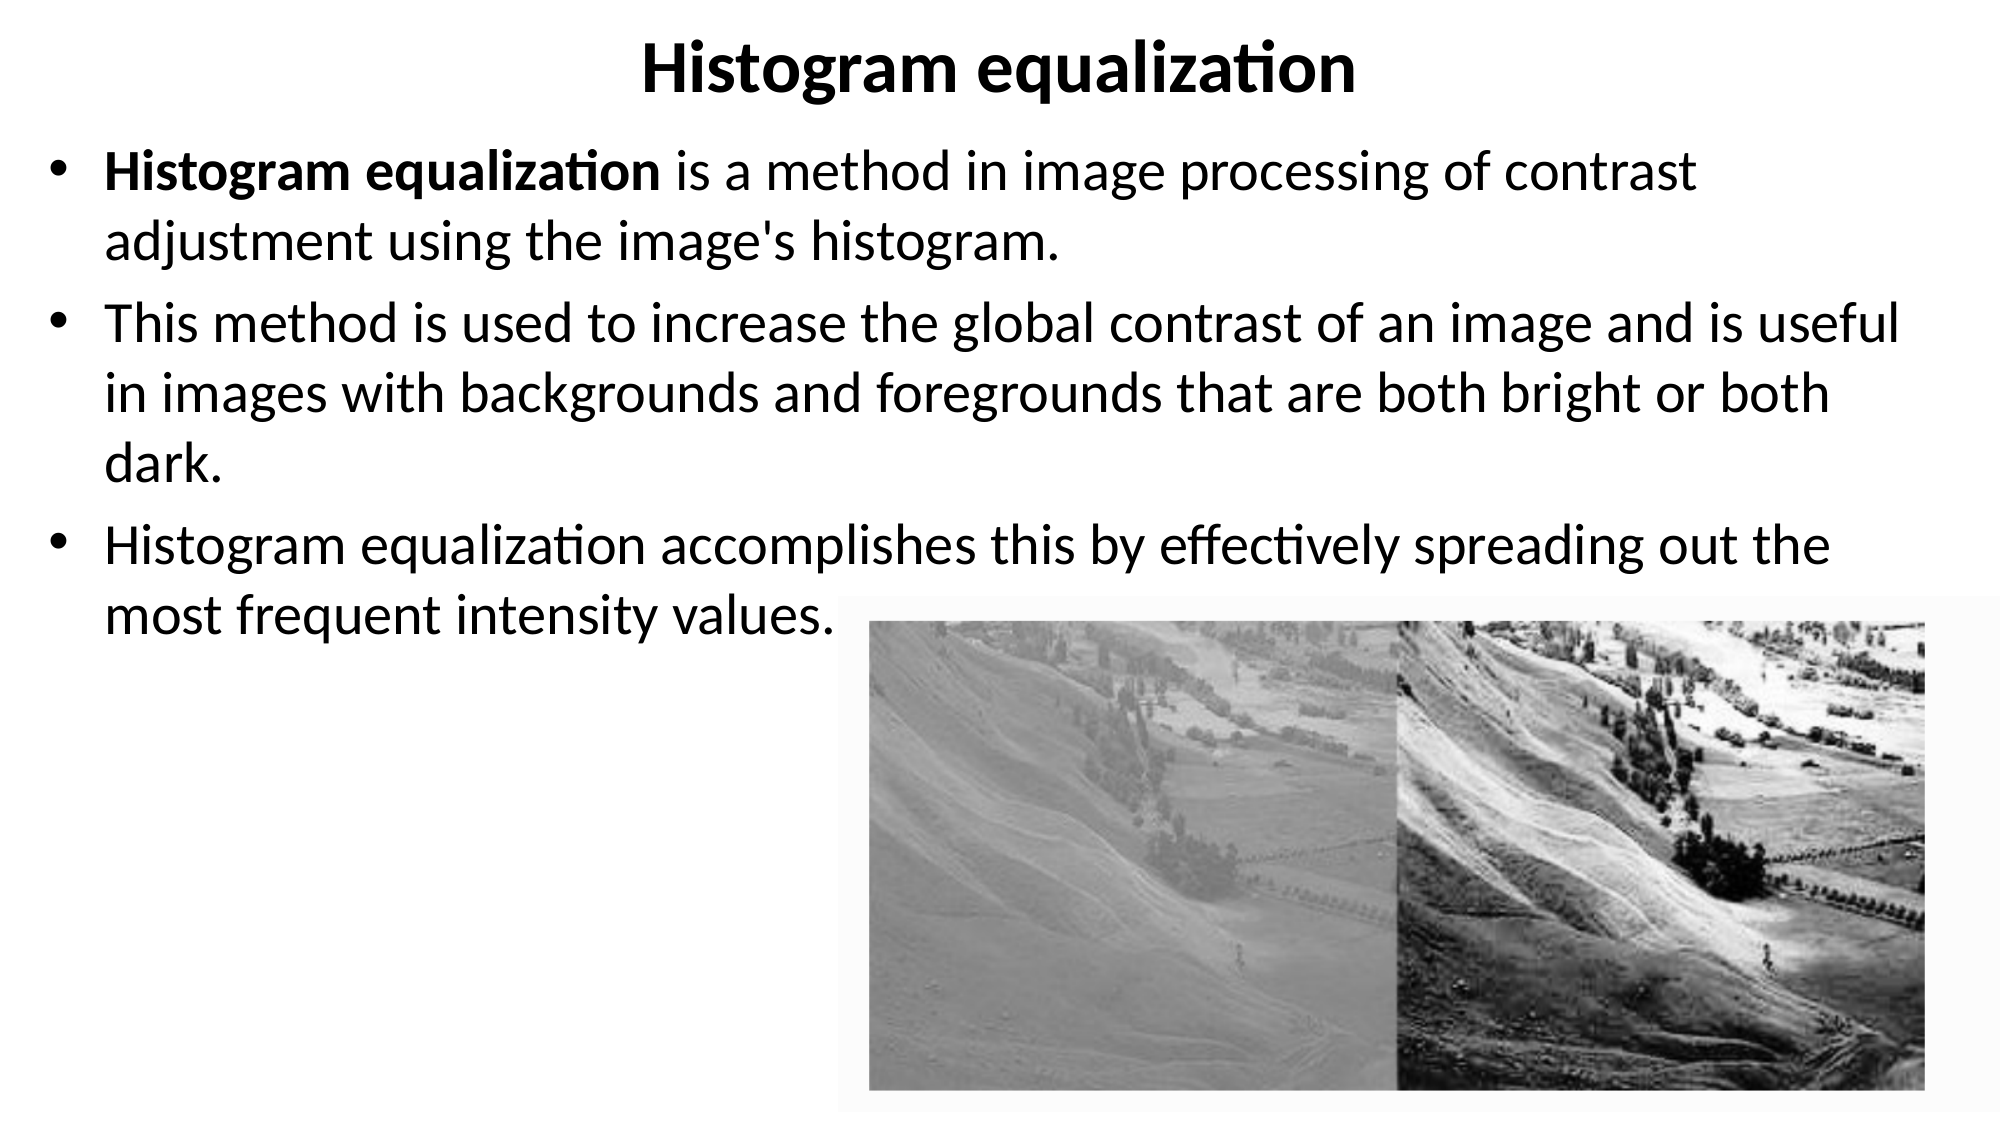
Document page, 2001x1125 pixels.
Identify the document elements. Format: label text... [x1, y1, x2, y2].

picture [838, 595, 2000, 1112]
list Histogram equalization is a method in image processing of contrast adjustment using the image's histogram. This method is used to increase the global contrast of an image and is useful in images with backgrounds and foregrounds that are both bright or both dark. Histogram equalization accomplishes this by effectively spreading out the most frequent intensity values. [33, 125, 1967, 1063]
title Histogram equalization [33, 0, 1967, 125]
